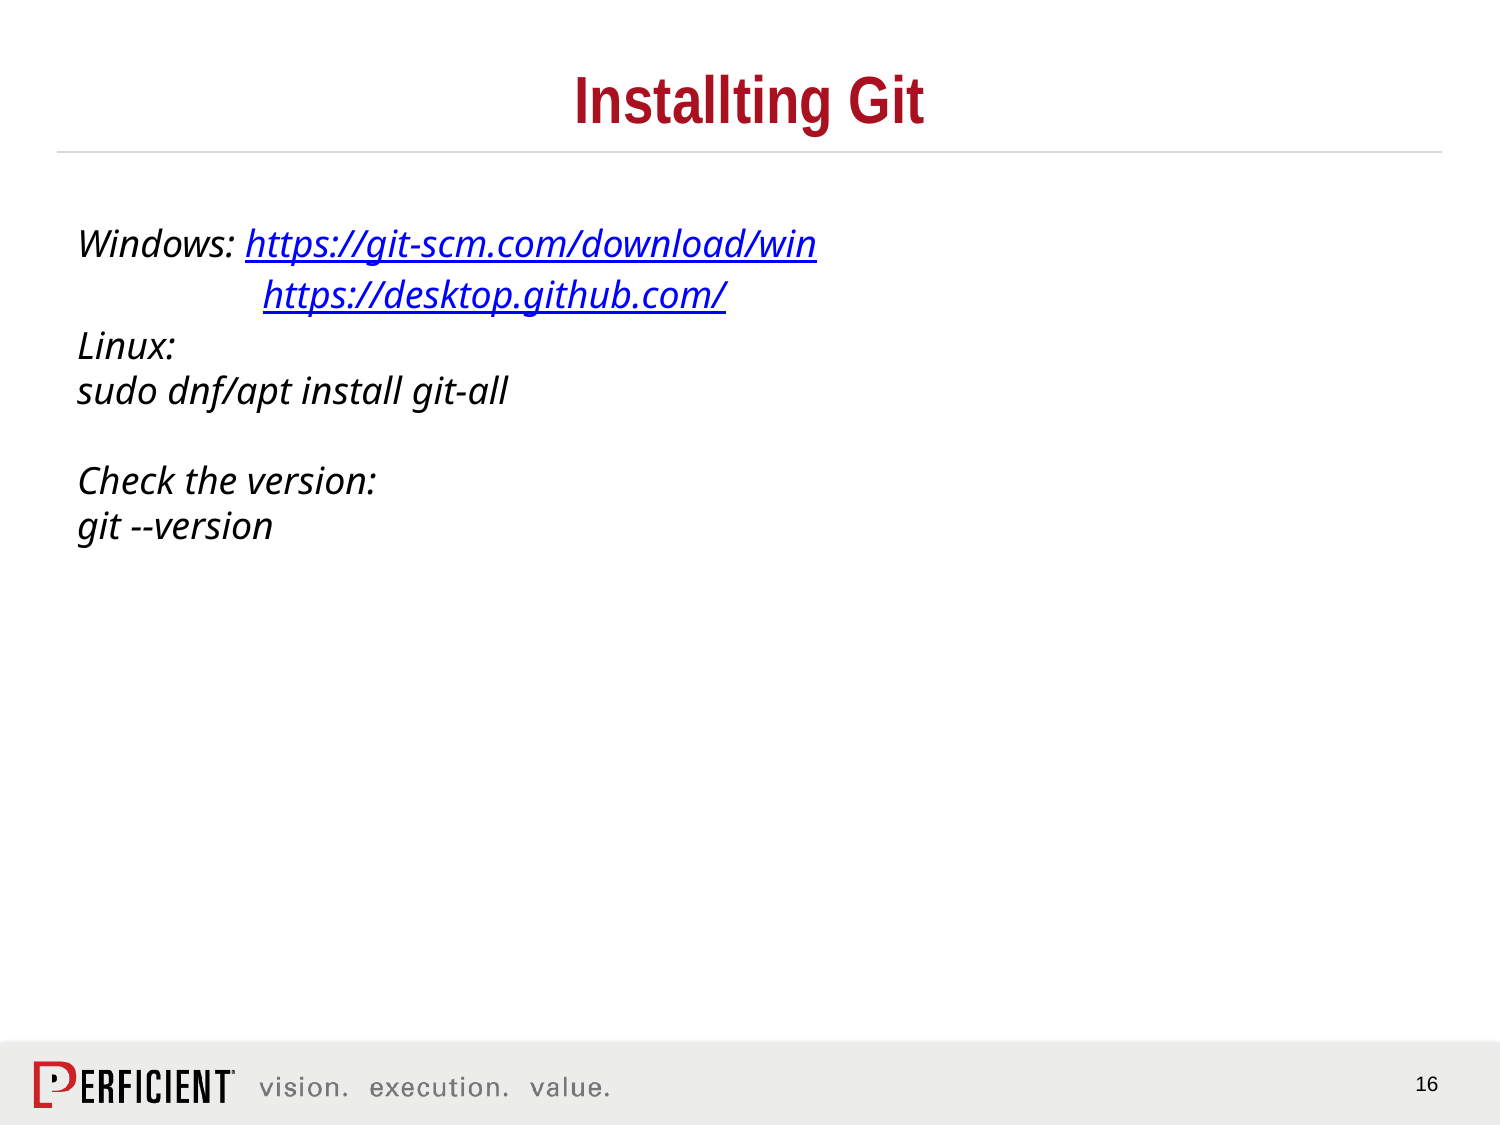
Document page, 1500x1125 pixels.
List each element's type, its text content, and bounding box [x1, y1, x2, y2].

text_box Windows: https://git-scm.com/download/win https://desktop.github.com/ Linux: sudo dnf/apt install git-all Check the version: git --version [62, 212, 1125, 555]
title Installting Git [0, 49, 1500, 152]
picture [27, 1055, 614, 1113]
